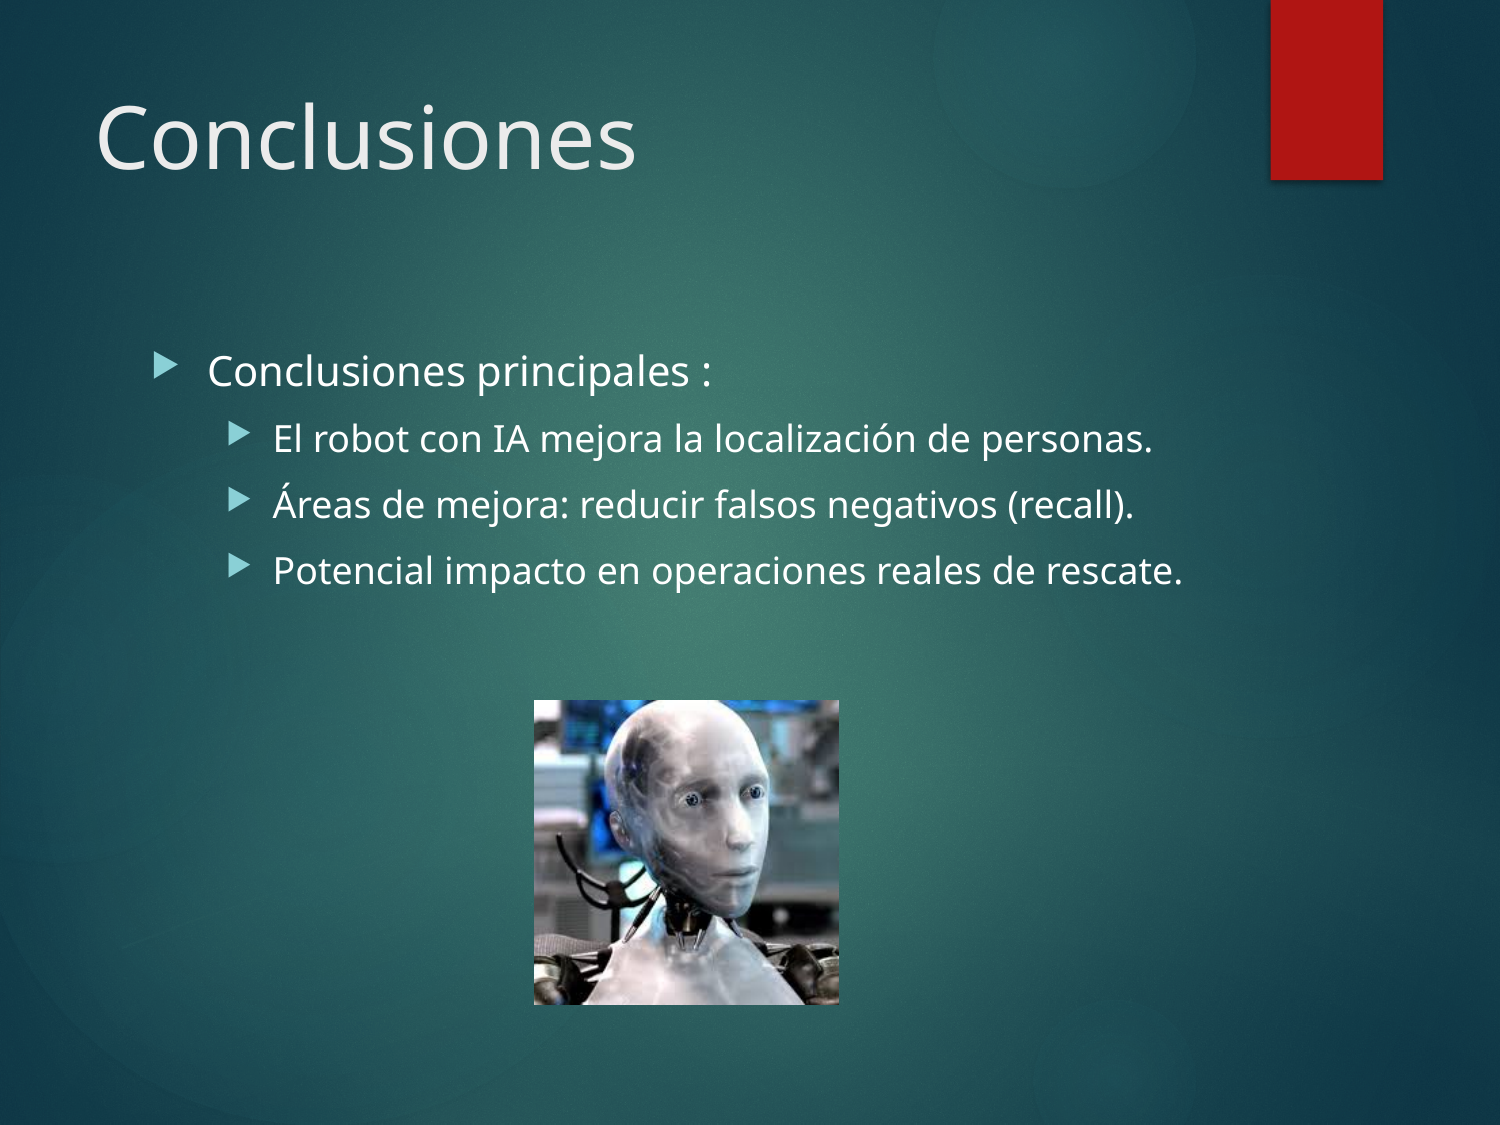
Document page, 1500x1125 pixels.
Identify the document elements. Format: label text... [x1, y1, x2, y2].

list Conclusiones principales : El robot con IA mejora la localización de personas. Áreas de mejora: reducir falsos negativos (recall). Potencial impacto en operaciones reales de rescate. [135, 336, 1237, 1025]
title Conclusiones [79, 74, 1237, 304]
picture [533, 700, 839, 1006]
